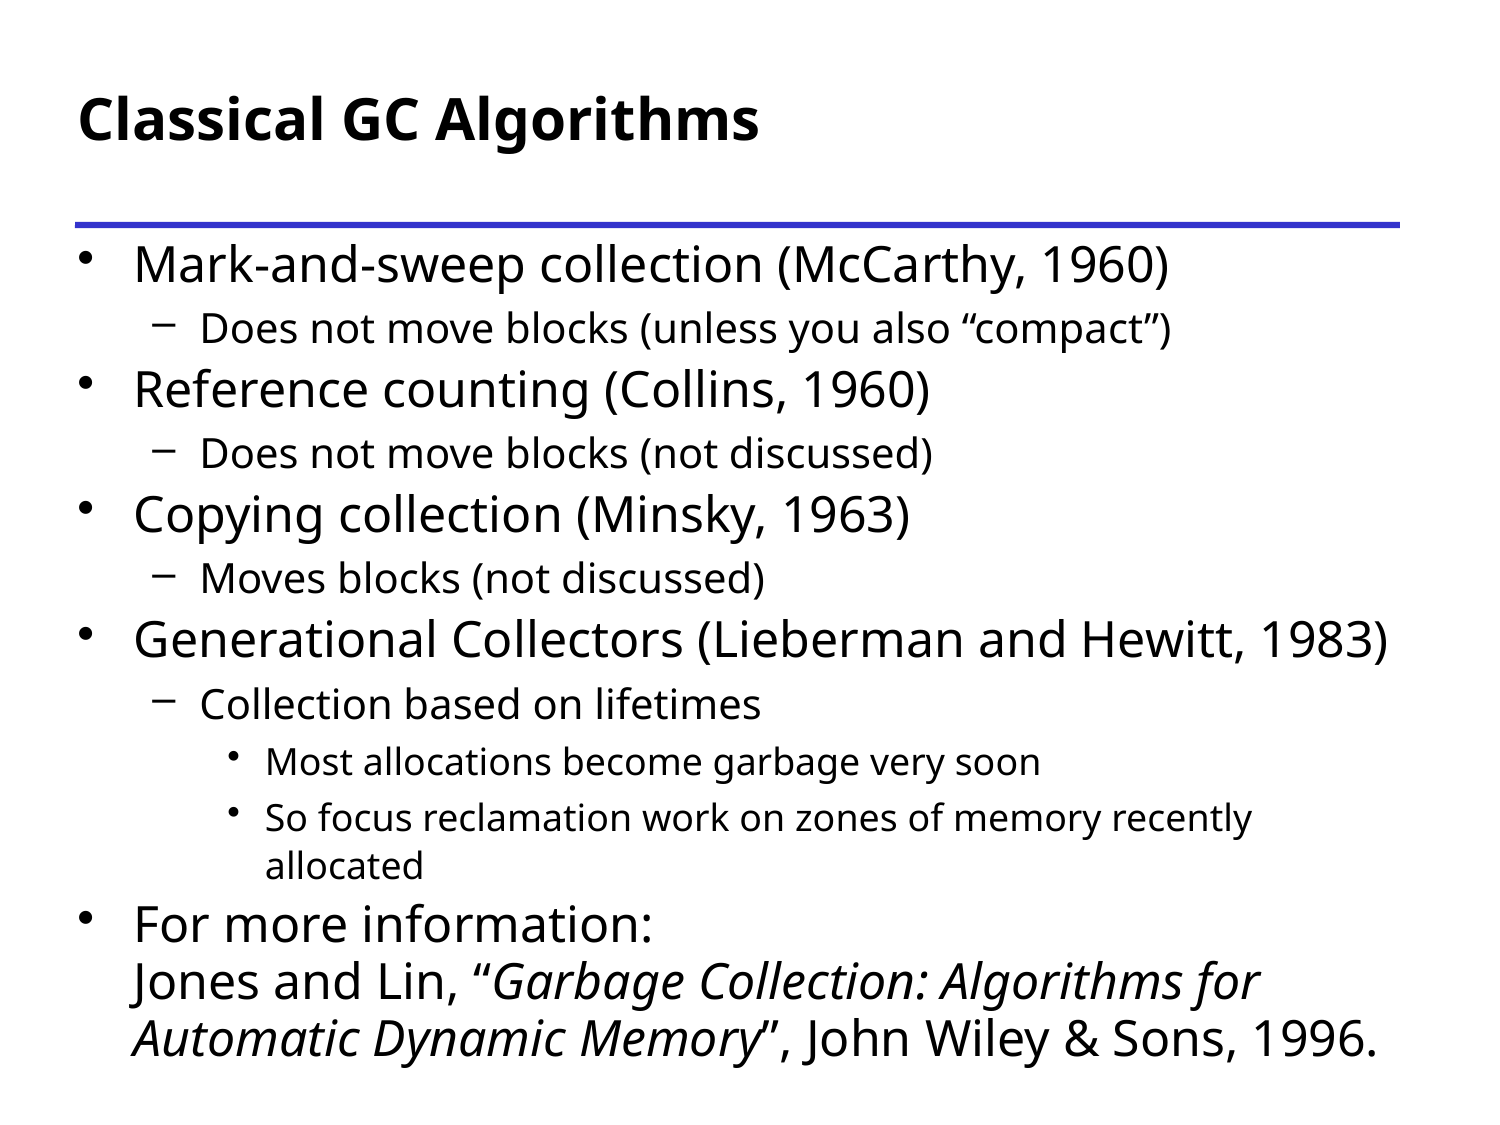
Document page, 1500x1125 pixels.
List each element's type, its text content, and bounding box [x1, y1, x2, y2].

title Classical GC Algorithms [62, 75, 1192, 169]
list Mark-and-sweep collection (McCarthy, 1960) Does not move blocks (unless you also “compact”) Reference counting (Collins, 1960) Does not move blocks (not discussed) Copying collection (Minsky, 1963) Moves blocks (not discussed) Generational Collectors (Lieberman and Hewitt, 1983) Collection based on lifetimes Most allocations become garbage very soon So focus reclamation work on zones of memory recently allocated For more information: Jones and Lin, “Garbage Collection: Algorithms for Automatic Dynamic Memory”, John Wiley & Sons, 1996. [62, 228, 1428, 1125]
